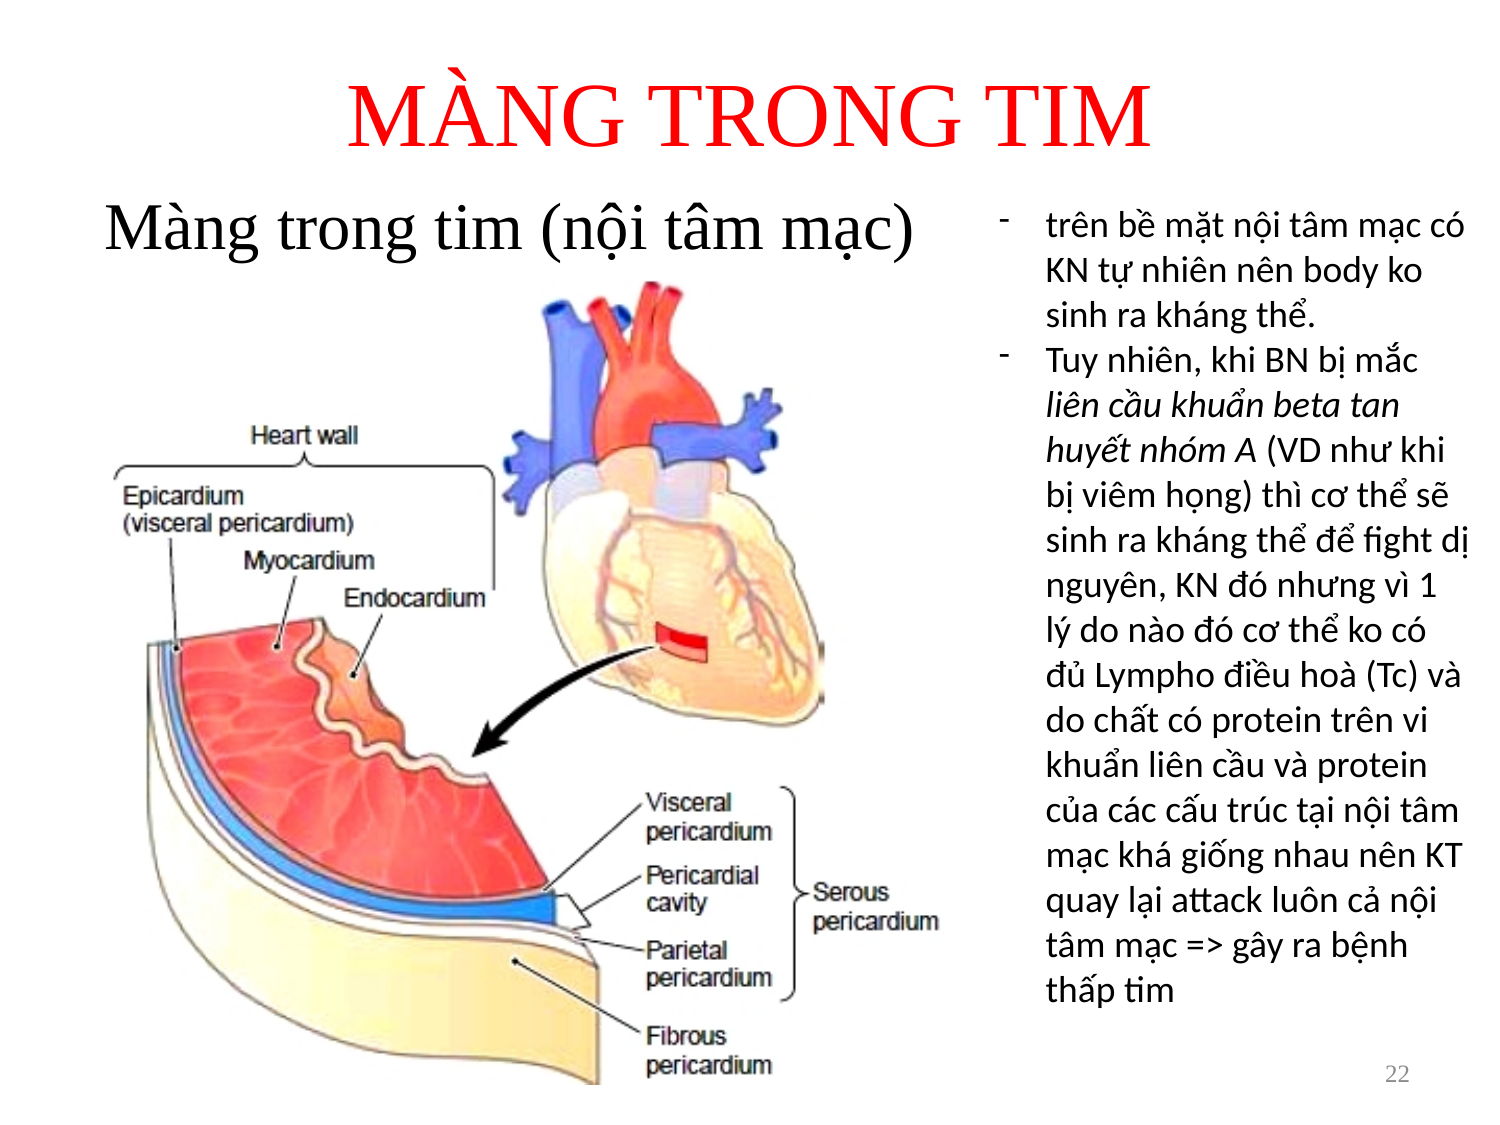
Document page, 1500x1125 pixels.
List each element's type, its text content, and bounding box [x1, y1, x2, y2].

picture [112, 280, 944, 1086]
text_box trên bề mặt nội tâm mạc có KN tự nhiên nên body ko sinh ra kháng thể. Tuy nhiên, khi BN bị mắc liên cầu khuẩn beta tan huyết nhóm A (VD như khi bị viêm họng) thì cơ thể sẽ sinh ra kháng thể để fight dị nguyên, KN đó nhưng vì 1 lý do nào đó cơ thể ko có đủ Lympho điều hoà (Tc) và do chất có protein trên vi khuẩn liên cầu và protein của các cấu trúc tại nội tâm mạc khá giống nhau nên KT quay lại attack luôn cả nội tâm mạc => gây ra bệnh thấp tim [983, 192, 1487, 1018]
title MÀNG TRONG TIM [74, 44, 1426, 176]
slide_number 22 [1074, 1042, 1425, 1103]
list Màng trong tim (nội tâm mạc) [89, 174, 1440, 313]
